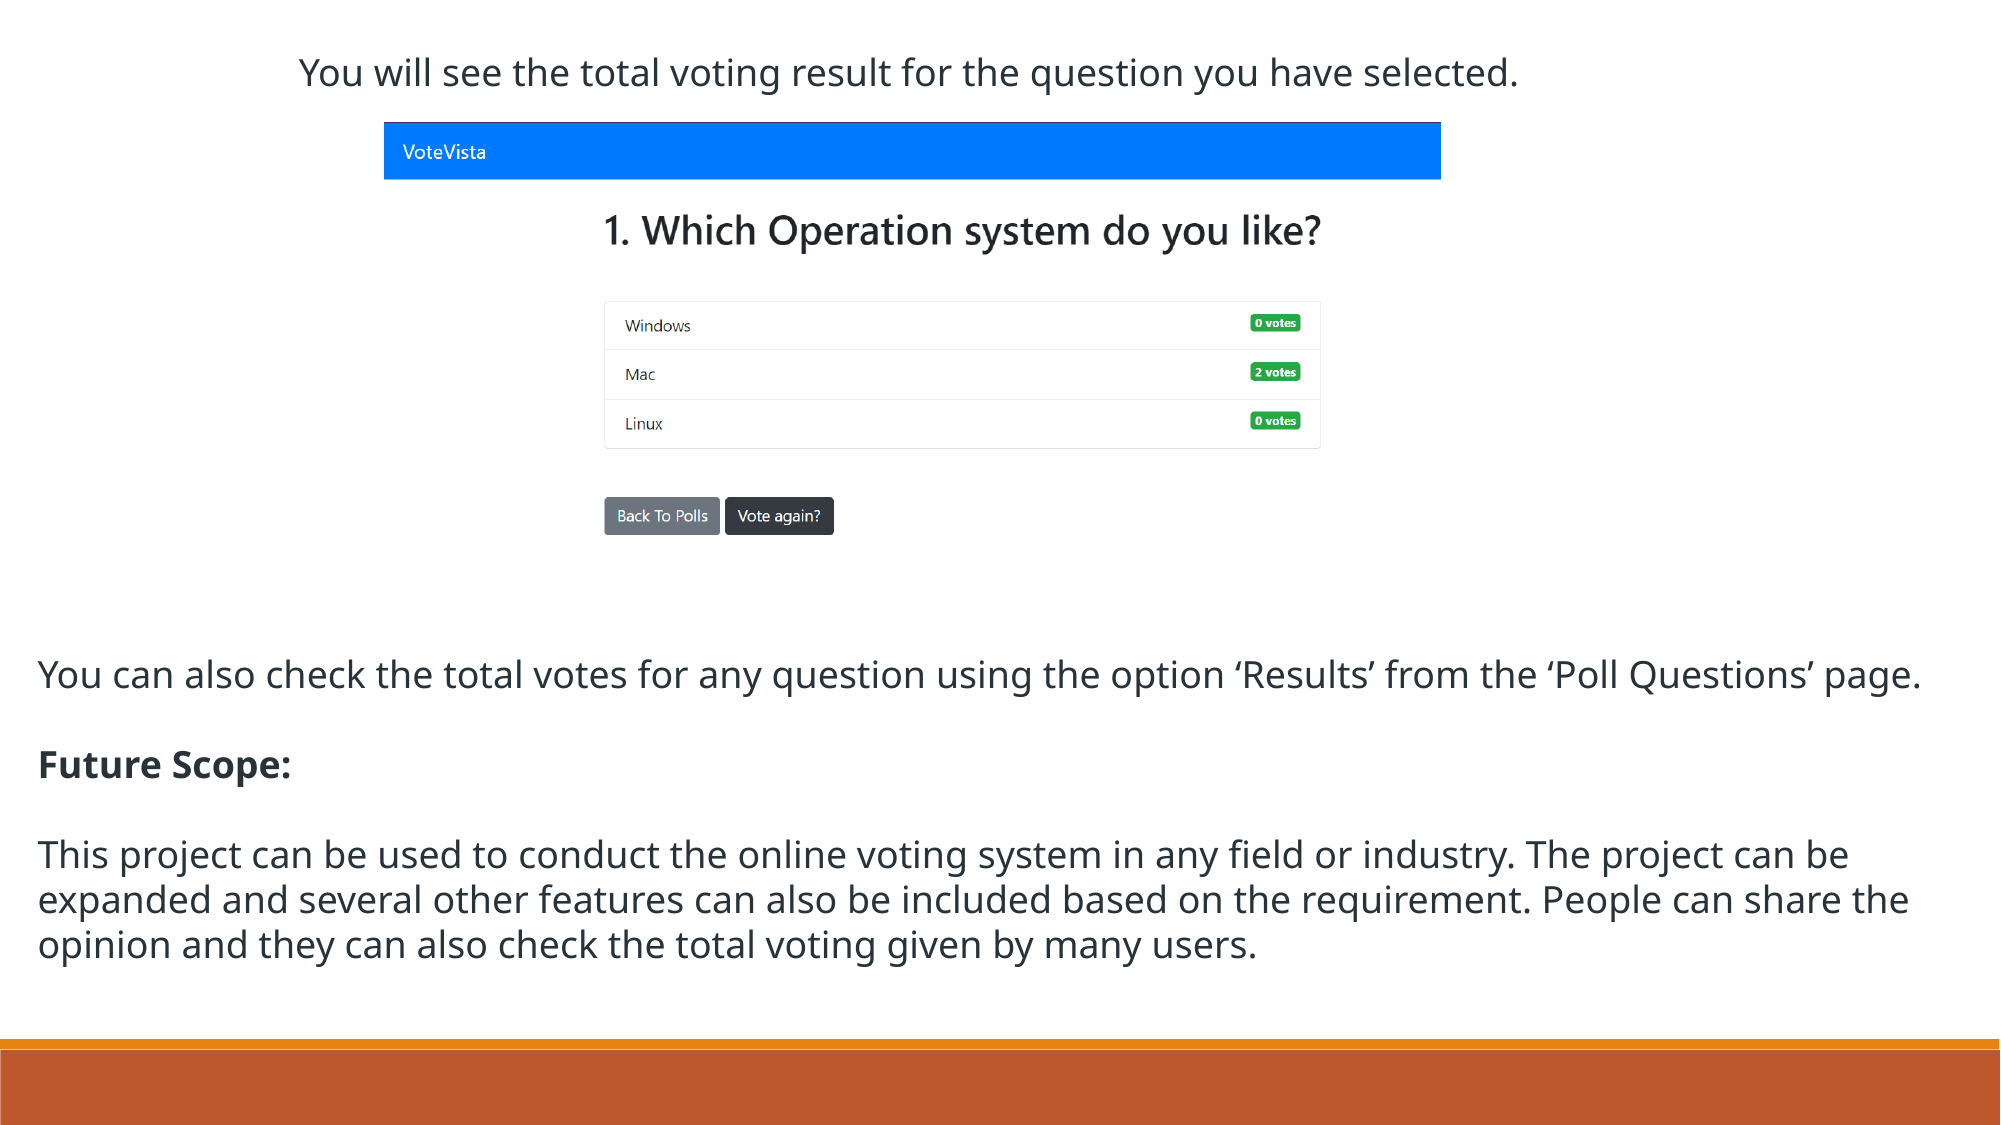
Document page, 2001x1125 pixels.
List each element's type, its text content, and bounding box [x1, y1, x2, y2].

text_box You will see the total voting result for the question you have selected. [217, 41, 1612, 102]
picture [383, 121, 1441, 623]
text_box You can also check the total votes for any question using the option ‘Results’ from the ‘Poll Questions’ page. Future Scope: This project can be used to conduct the online voting system in any field or industry. The project can be expanded and several other features can also be included based on the requirement. People can share the opinion and they can also check the total voting given by many users. [22, 643, 1977, 974]
